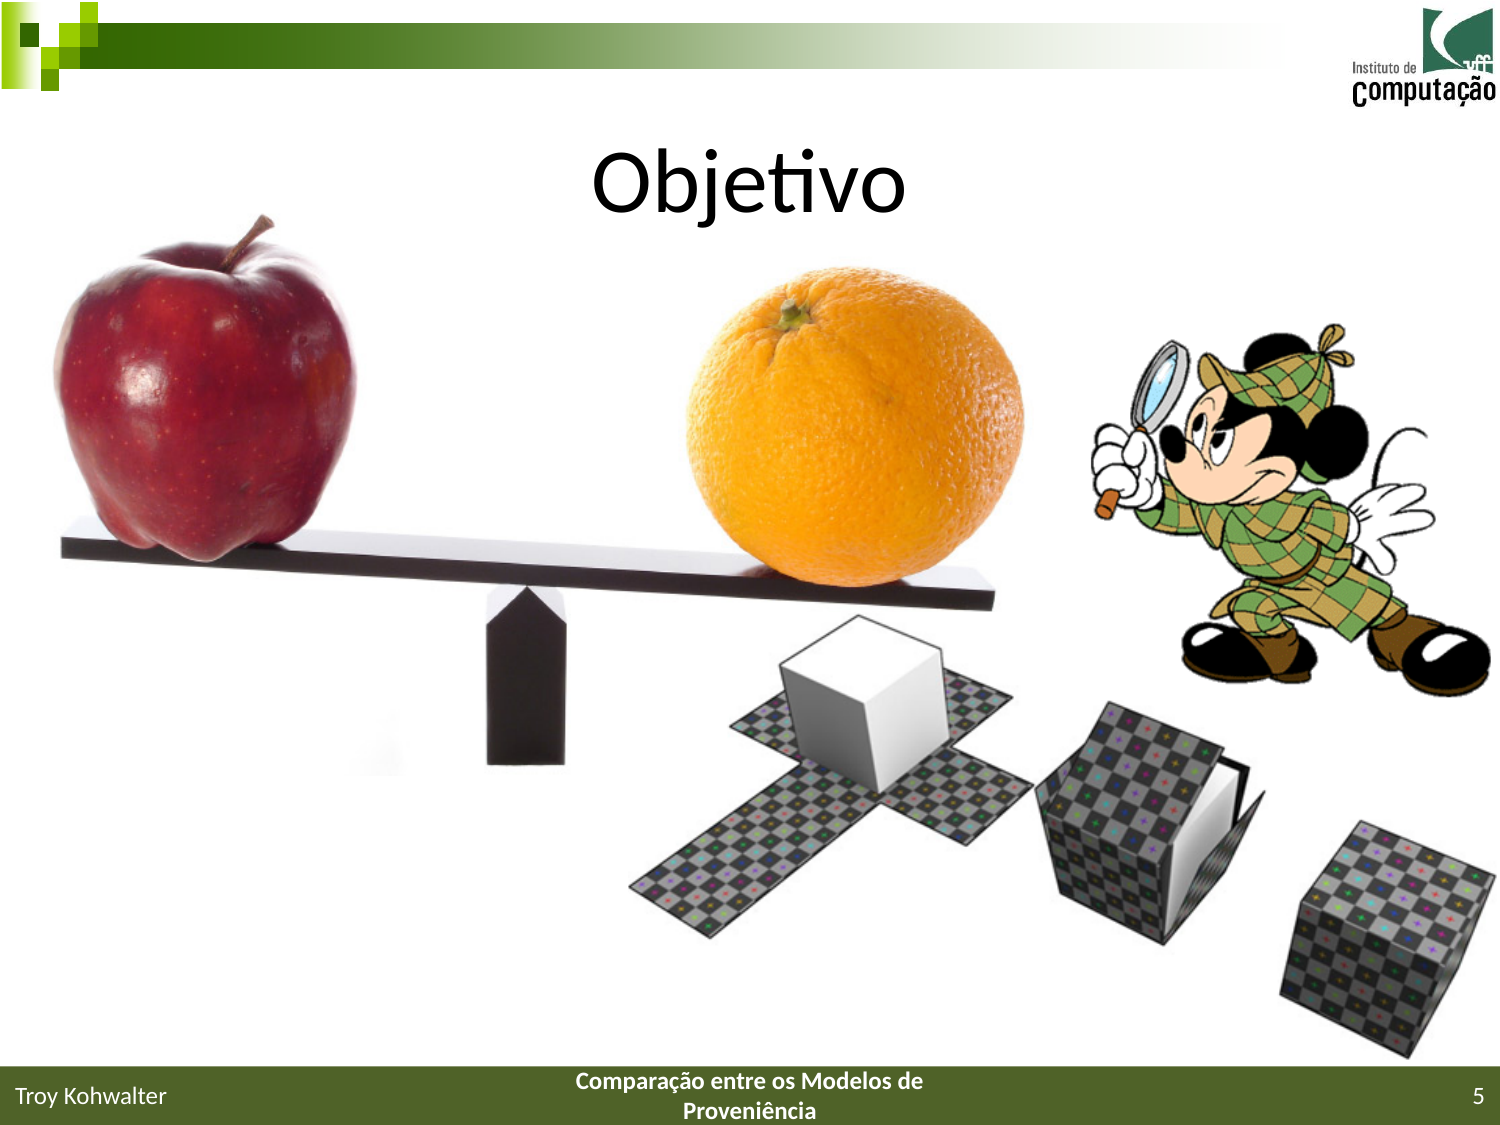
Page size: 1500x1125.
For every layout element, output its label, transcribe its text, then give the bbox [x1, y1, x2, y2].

slide_number 5 [1149, 1070, 1500, 1125]
footer Comparação entre os Modelos de Proveniência [512, 1065, 988, 1125]
title Objetivo [75, 82, 1425, 270]
slide_number Troy Kohwalter [0, 1065, 350, 1125]
picture [0, 149, 1500, 1063]
